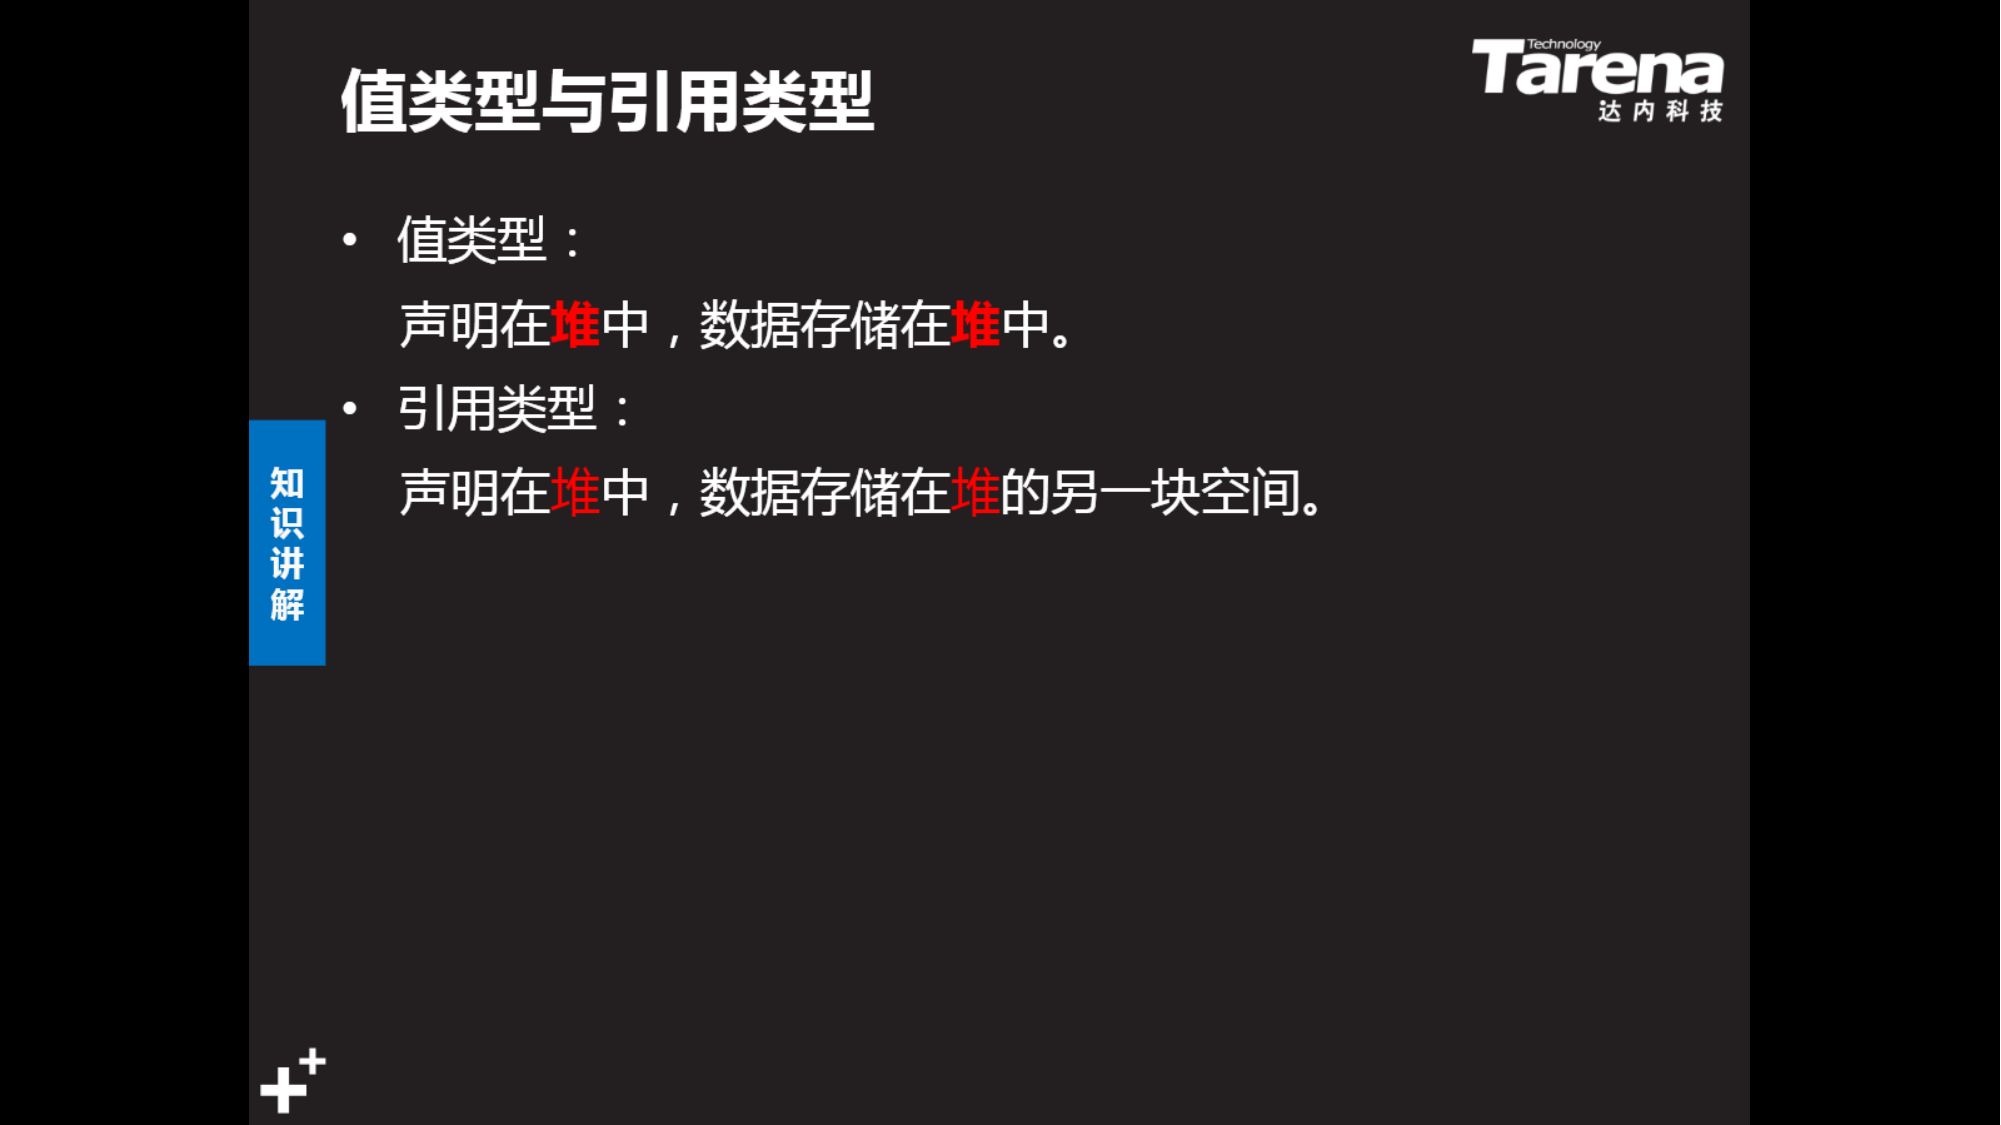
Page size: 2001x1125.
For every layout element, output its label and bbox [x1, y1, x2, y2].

picture [249, 0, 1750, 1125]
